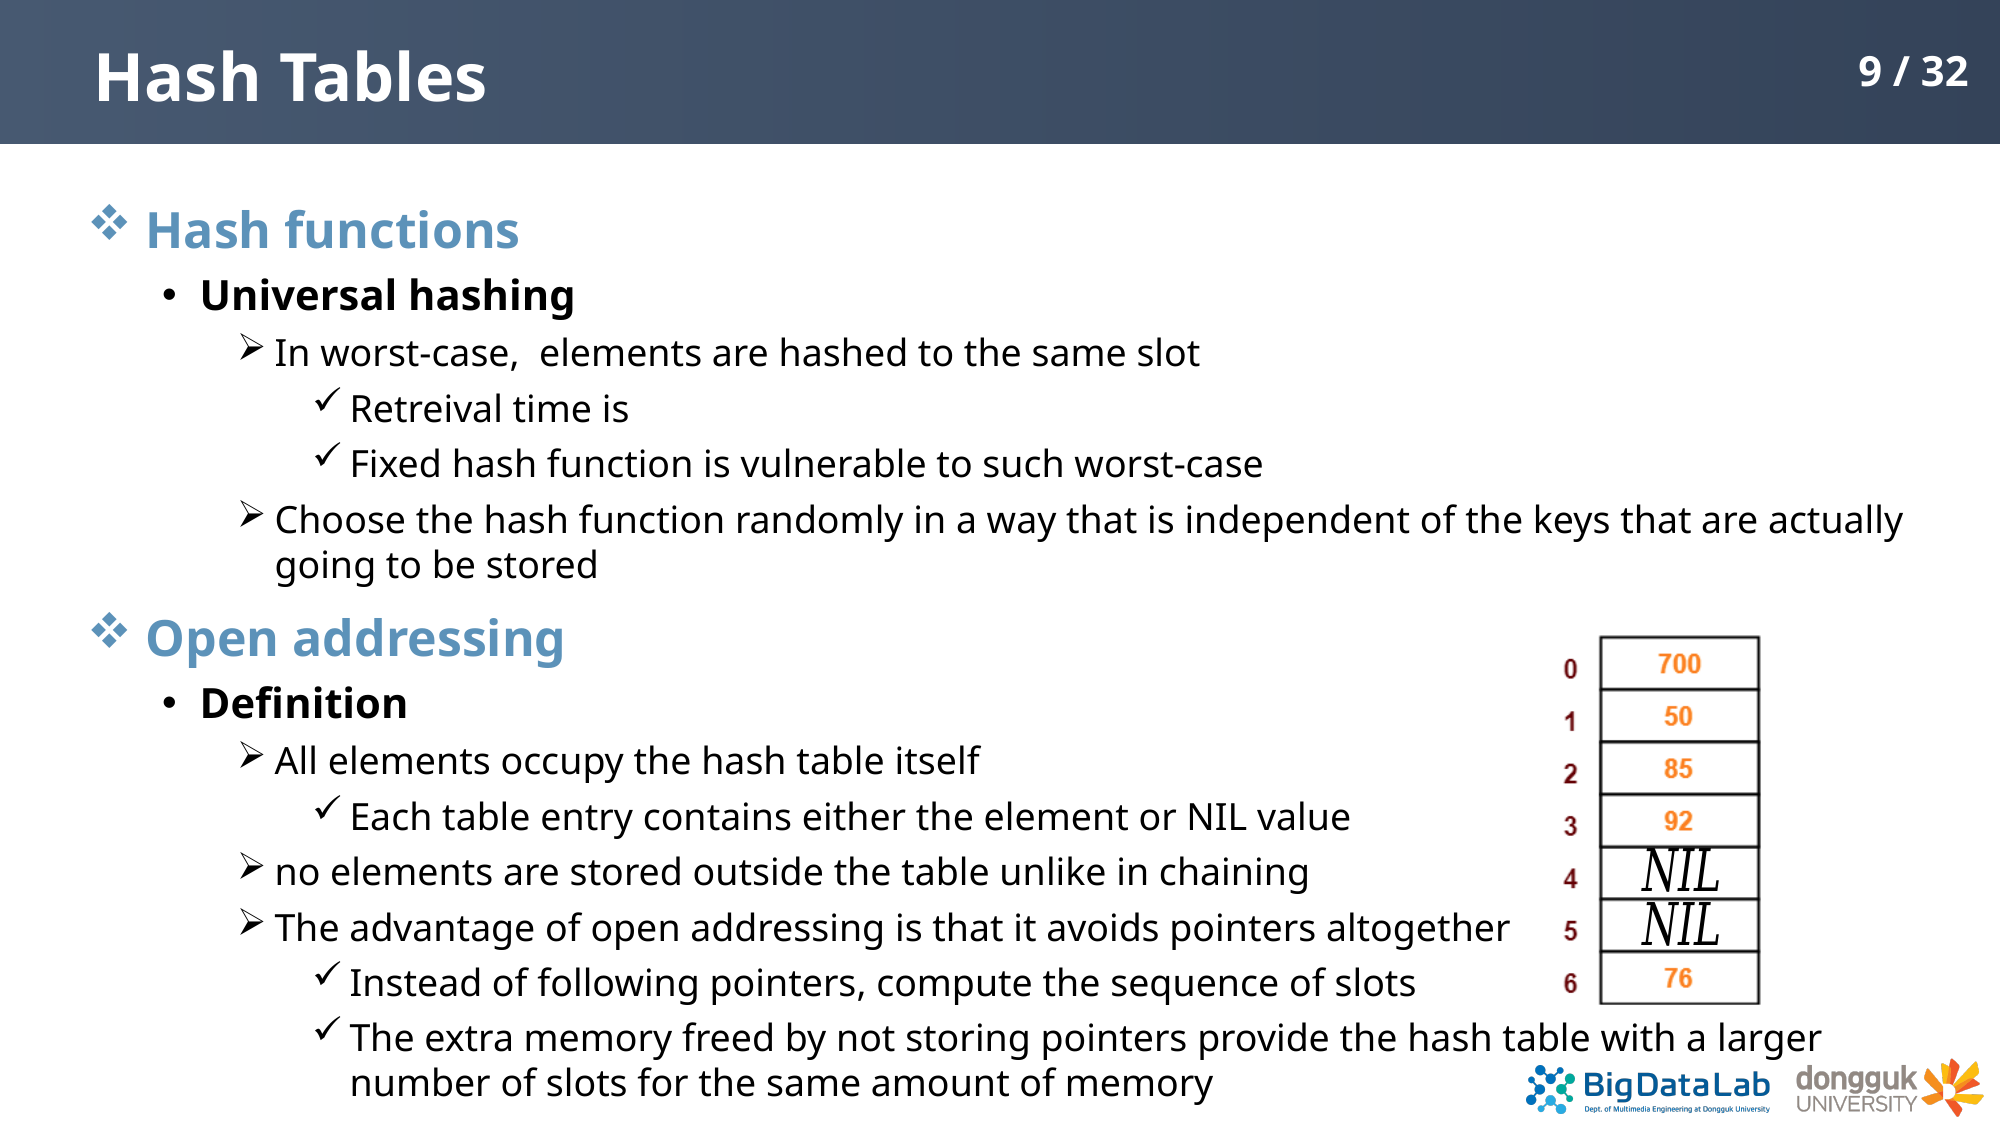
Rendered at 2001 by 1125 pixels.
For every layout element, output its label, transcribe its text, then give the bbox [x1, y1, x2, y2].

slide_number 9 / 32 [1769, 21, 1984, 126]
title Hash Tables [78, 21, 1935, 128]
picture [1526, 1065, 1770, 1114]
picture [1557, 625, 1770, 1014]
